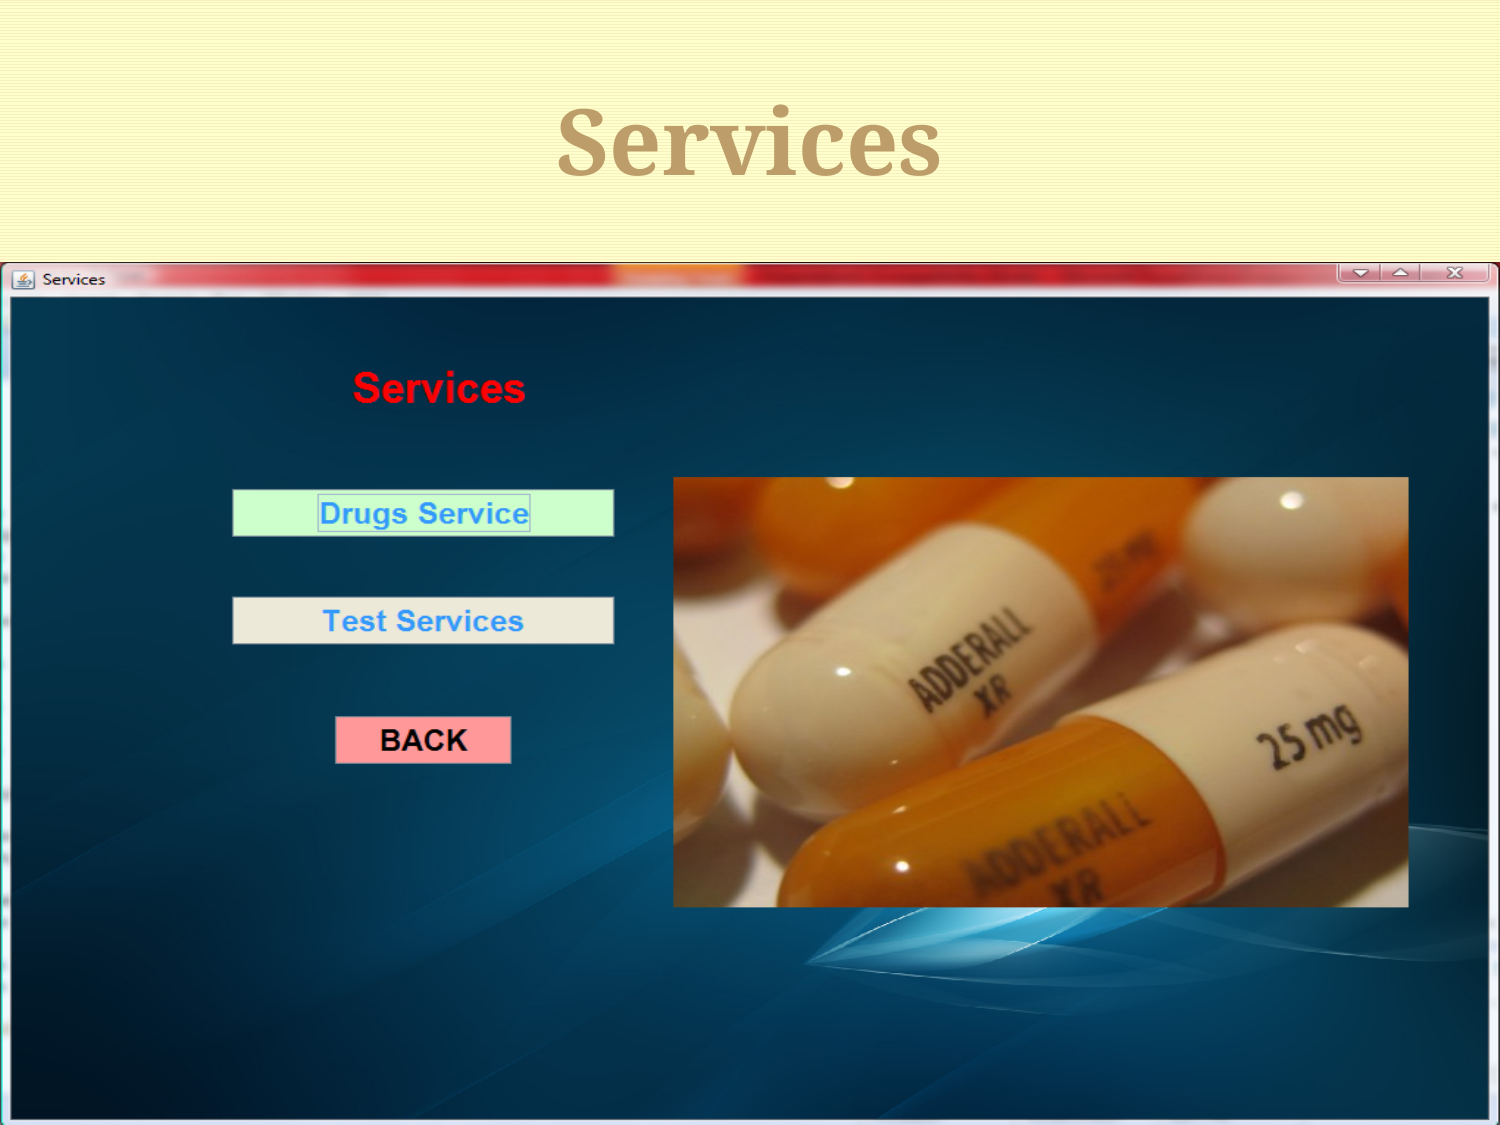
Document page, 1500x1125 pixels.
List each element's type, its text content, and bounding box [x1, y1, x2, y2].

title Services [75, 45, 1425, 233]
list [0, 262, 1500, 1125]
